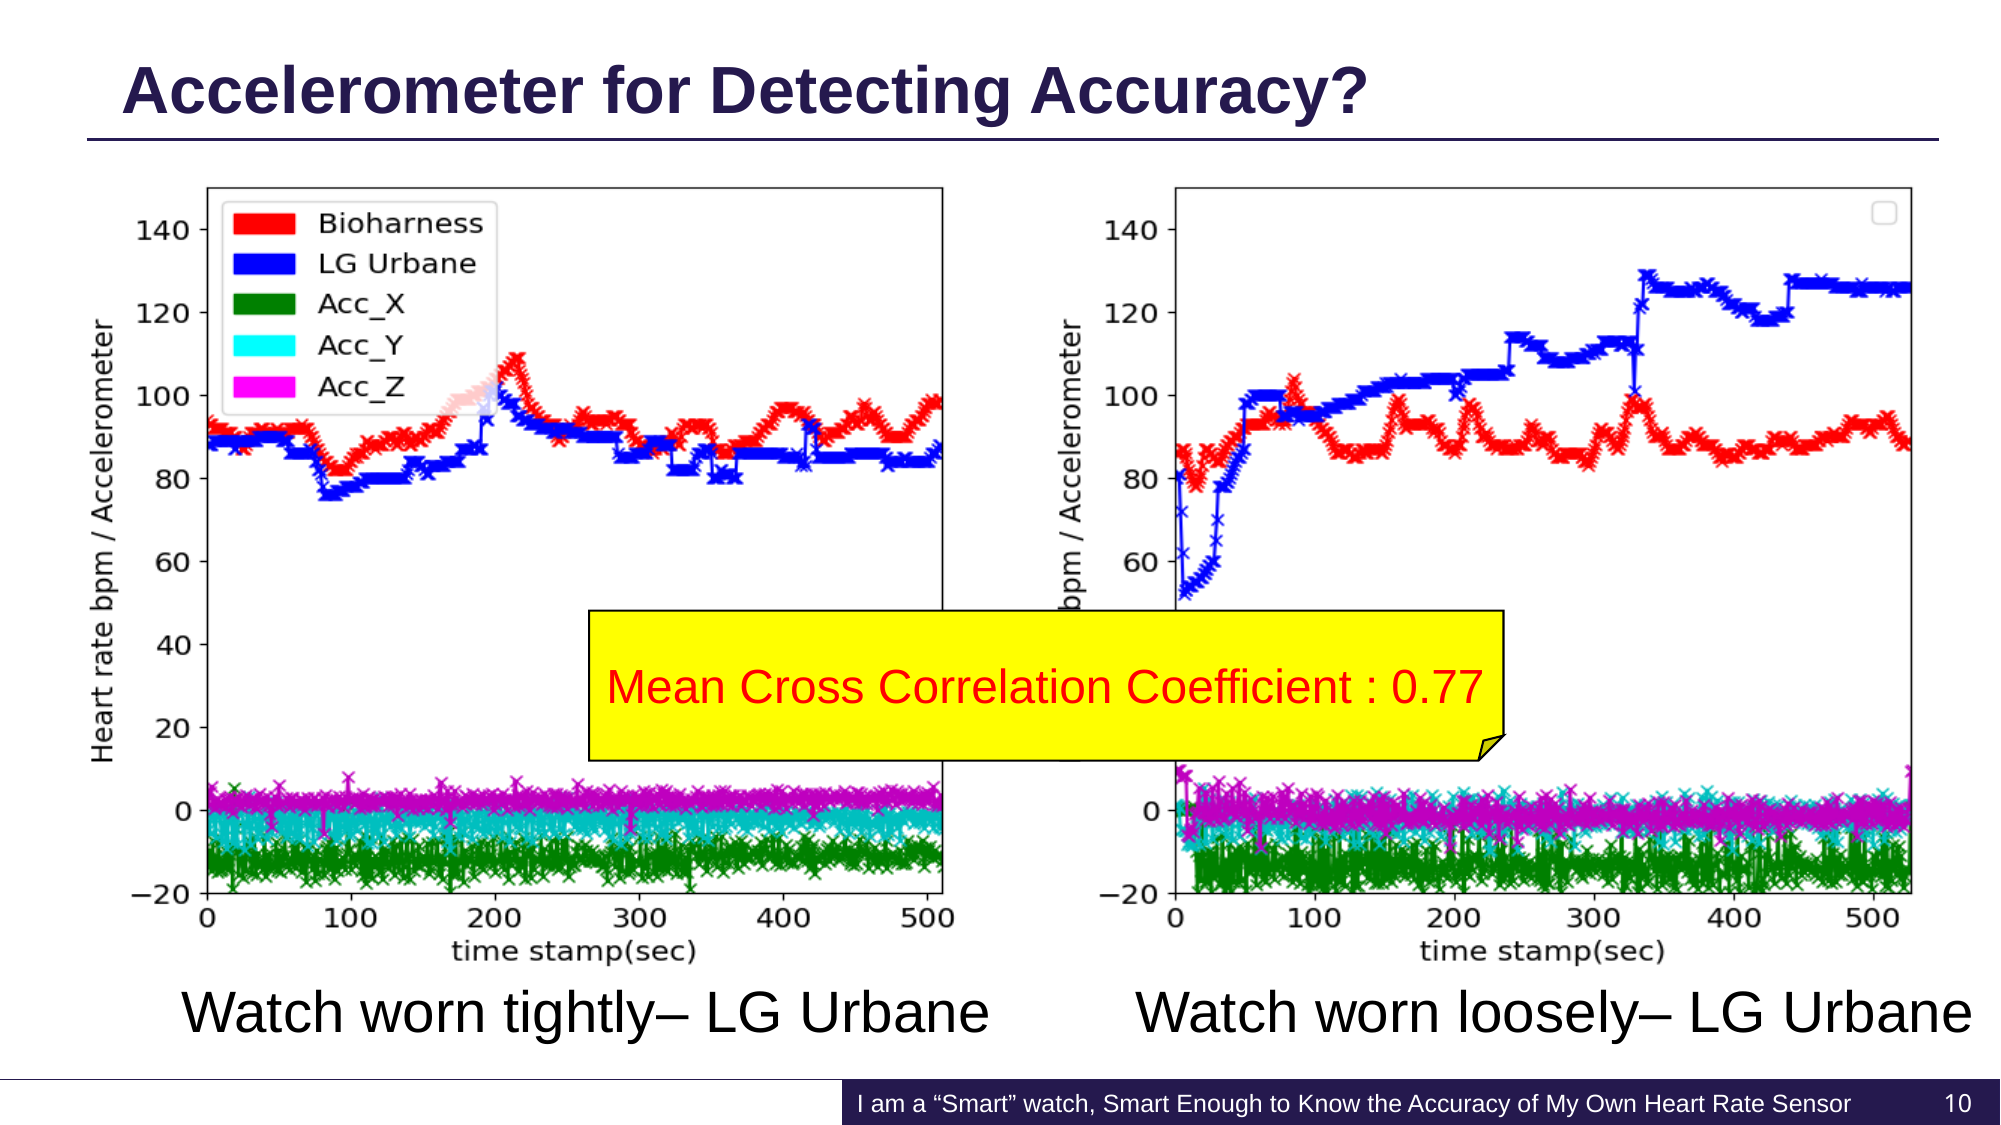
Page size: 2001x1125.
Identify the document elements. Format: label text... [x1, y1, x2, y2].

picture [0, 146, 2000, 976]
text_box Watch worn loosely– LG Urbane [898, 976, 2000, 1125]
text_box Watch worn tightly– LG Urbane [0, 976, 898, 1125]
title Accelerometer for Detecting Accuracy? [106, 48, 1987, 146]
